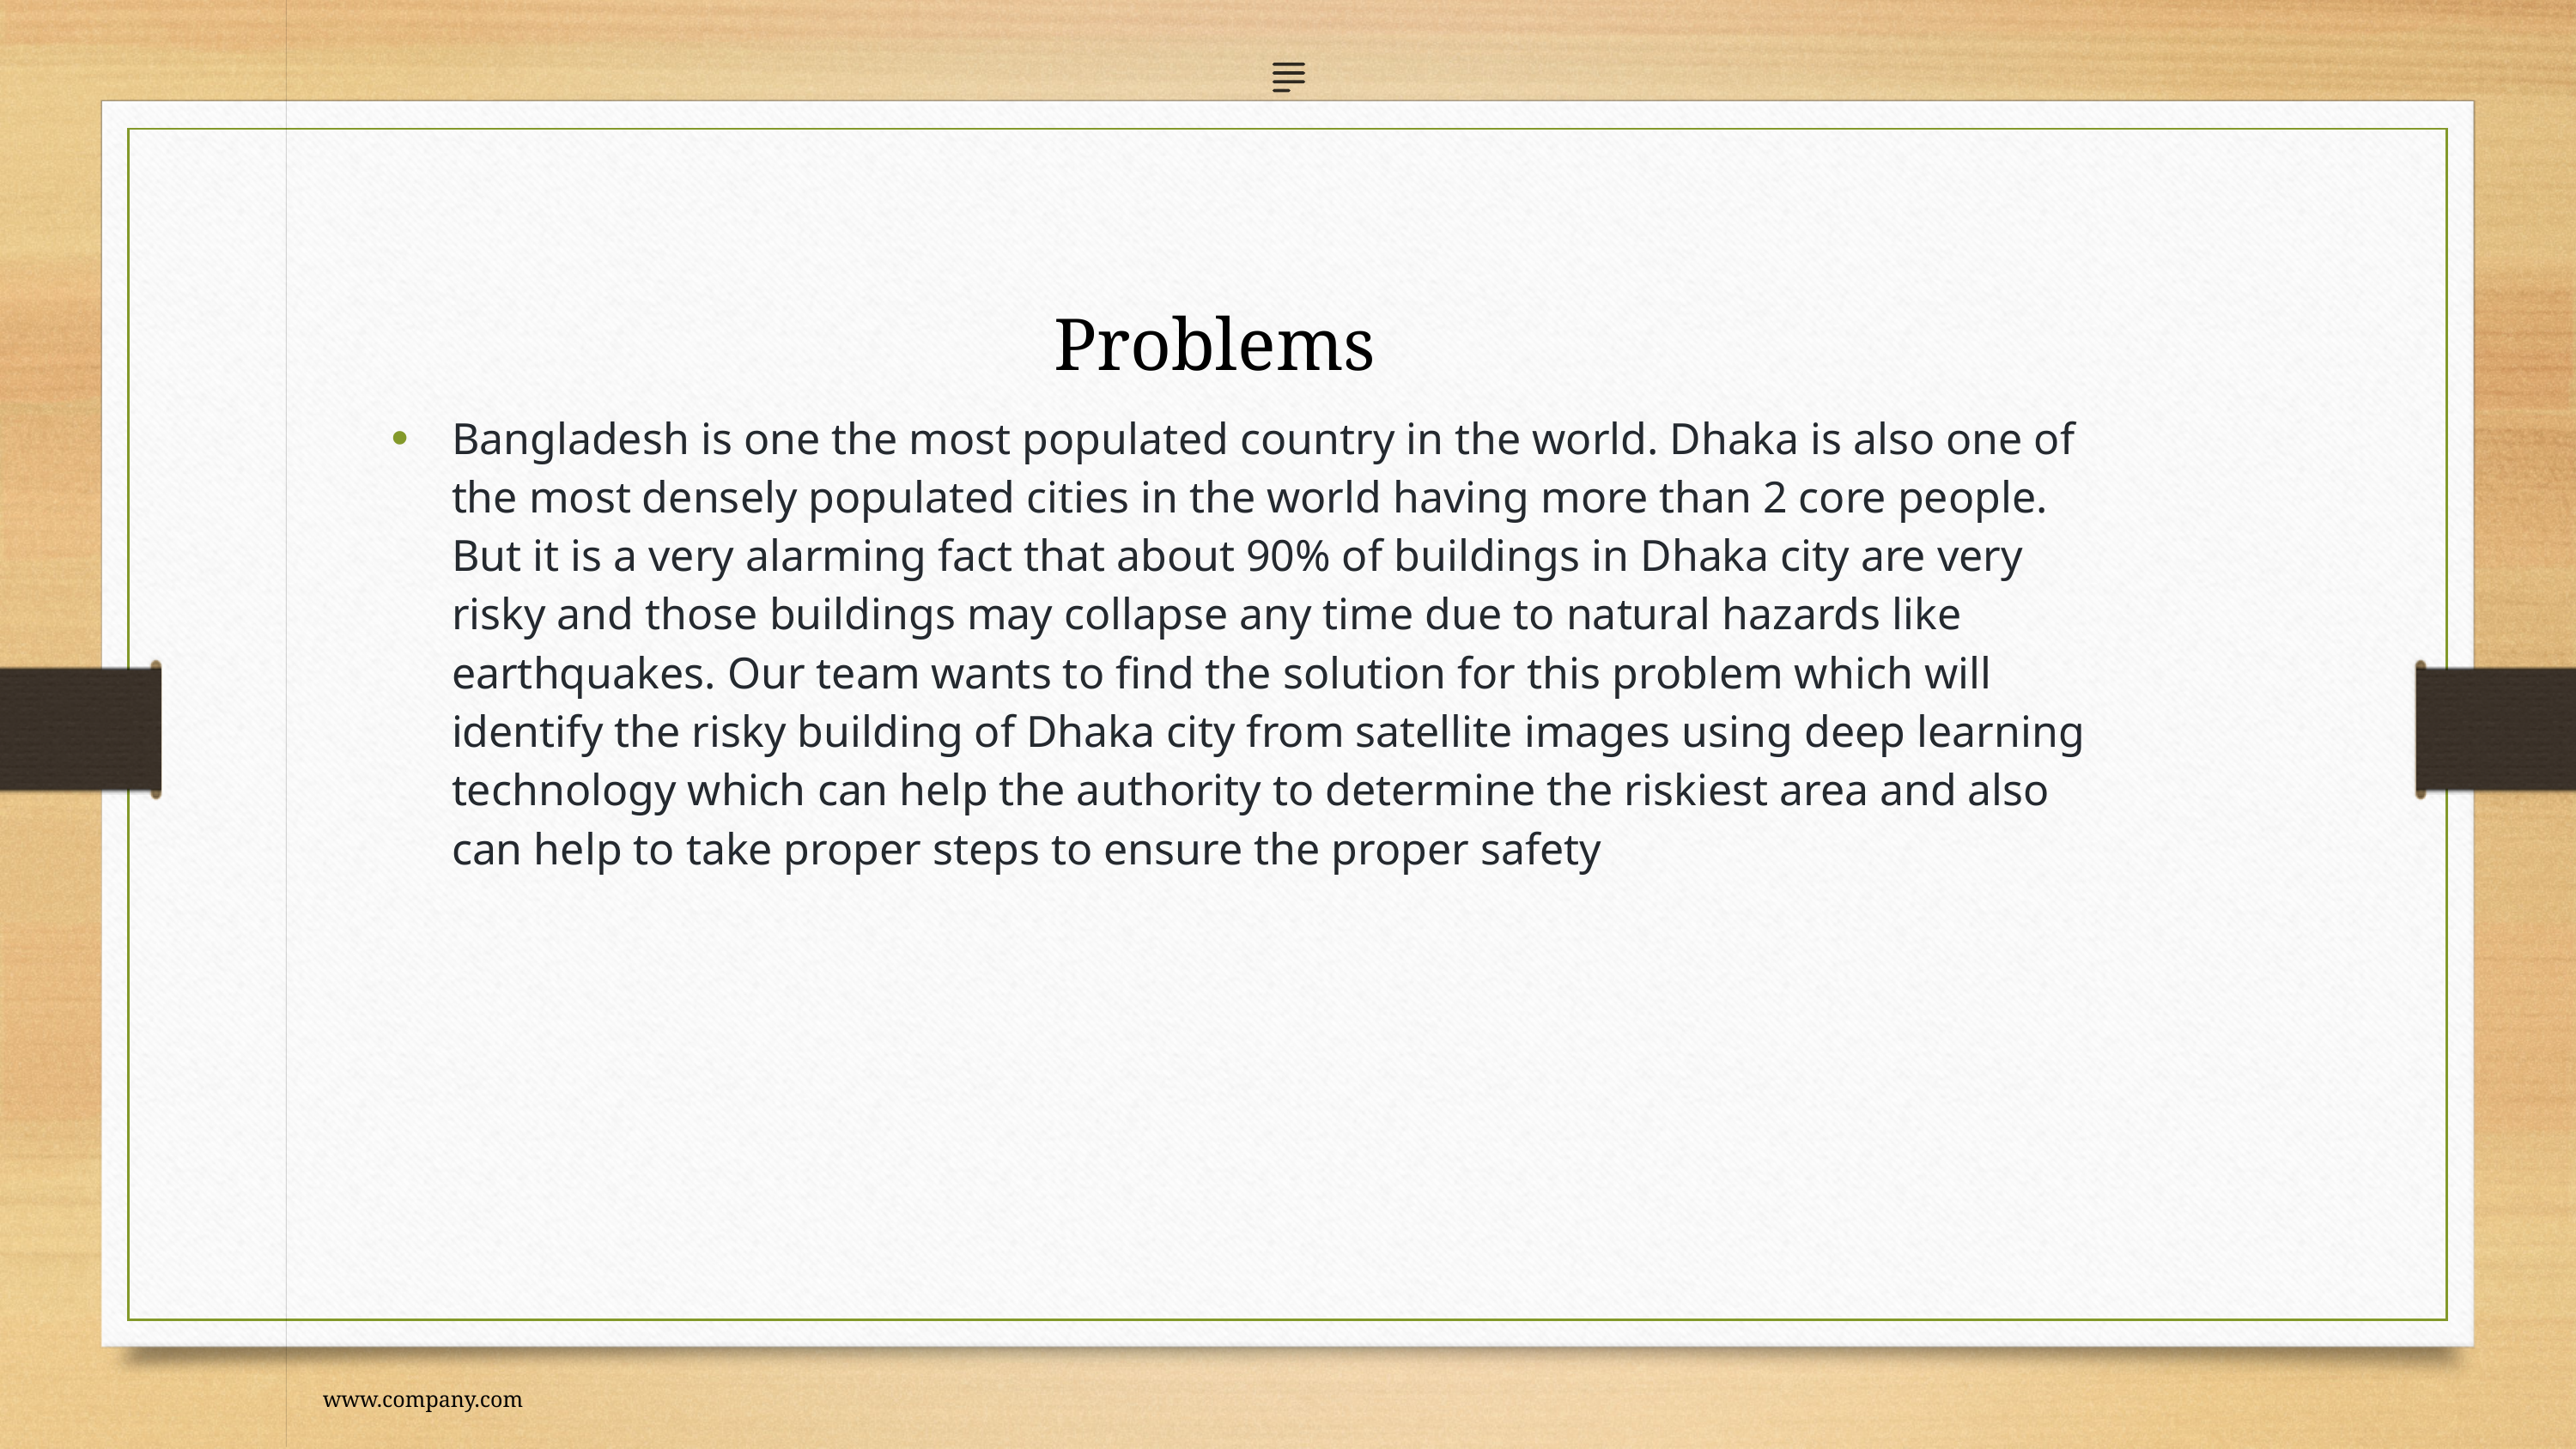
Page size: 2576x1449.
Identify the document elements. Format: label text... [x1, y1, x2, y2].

picture [0, 0, 2576, 1449]
text_box Problems [1041, 292, 1455, 391]
list Bangladesh is one the most populated country in the world. Dhaka is also one of the most densely populated cities in the world having more than 2 core people. But it is a very alarming fact that about 90% of buildings in Dhaka city are very risky and those buildings may collapse any time due to natural hazards like earthquakes. Our team wants to find the solution for this problem which will identify the risky building of Dhaka city from satellite images using deep learning technology which can help the authority to determine the riskiest area and also can help to take proper steps to ensure the proper safety [391, 128, 2105, 1157]
